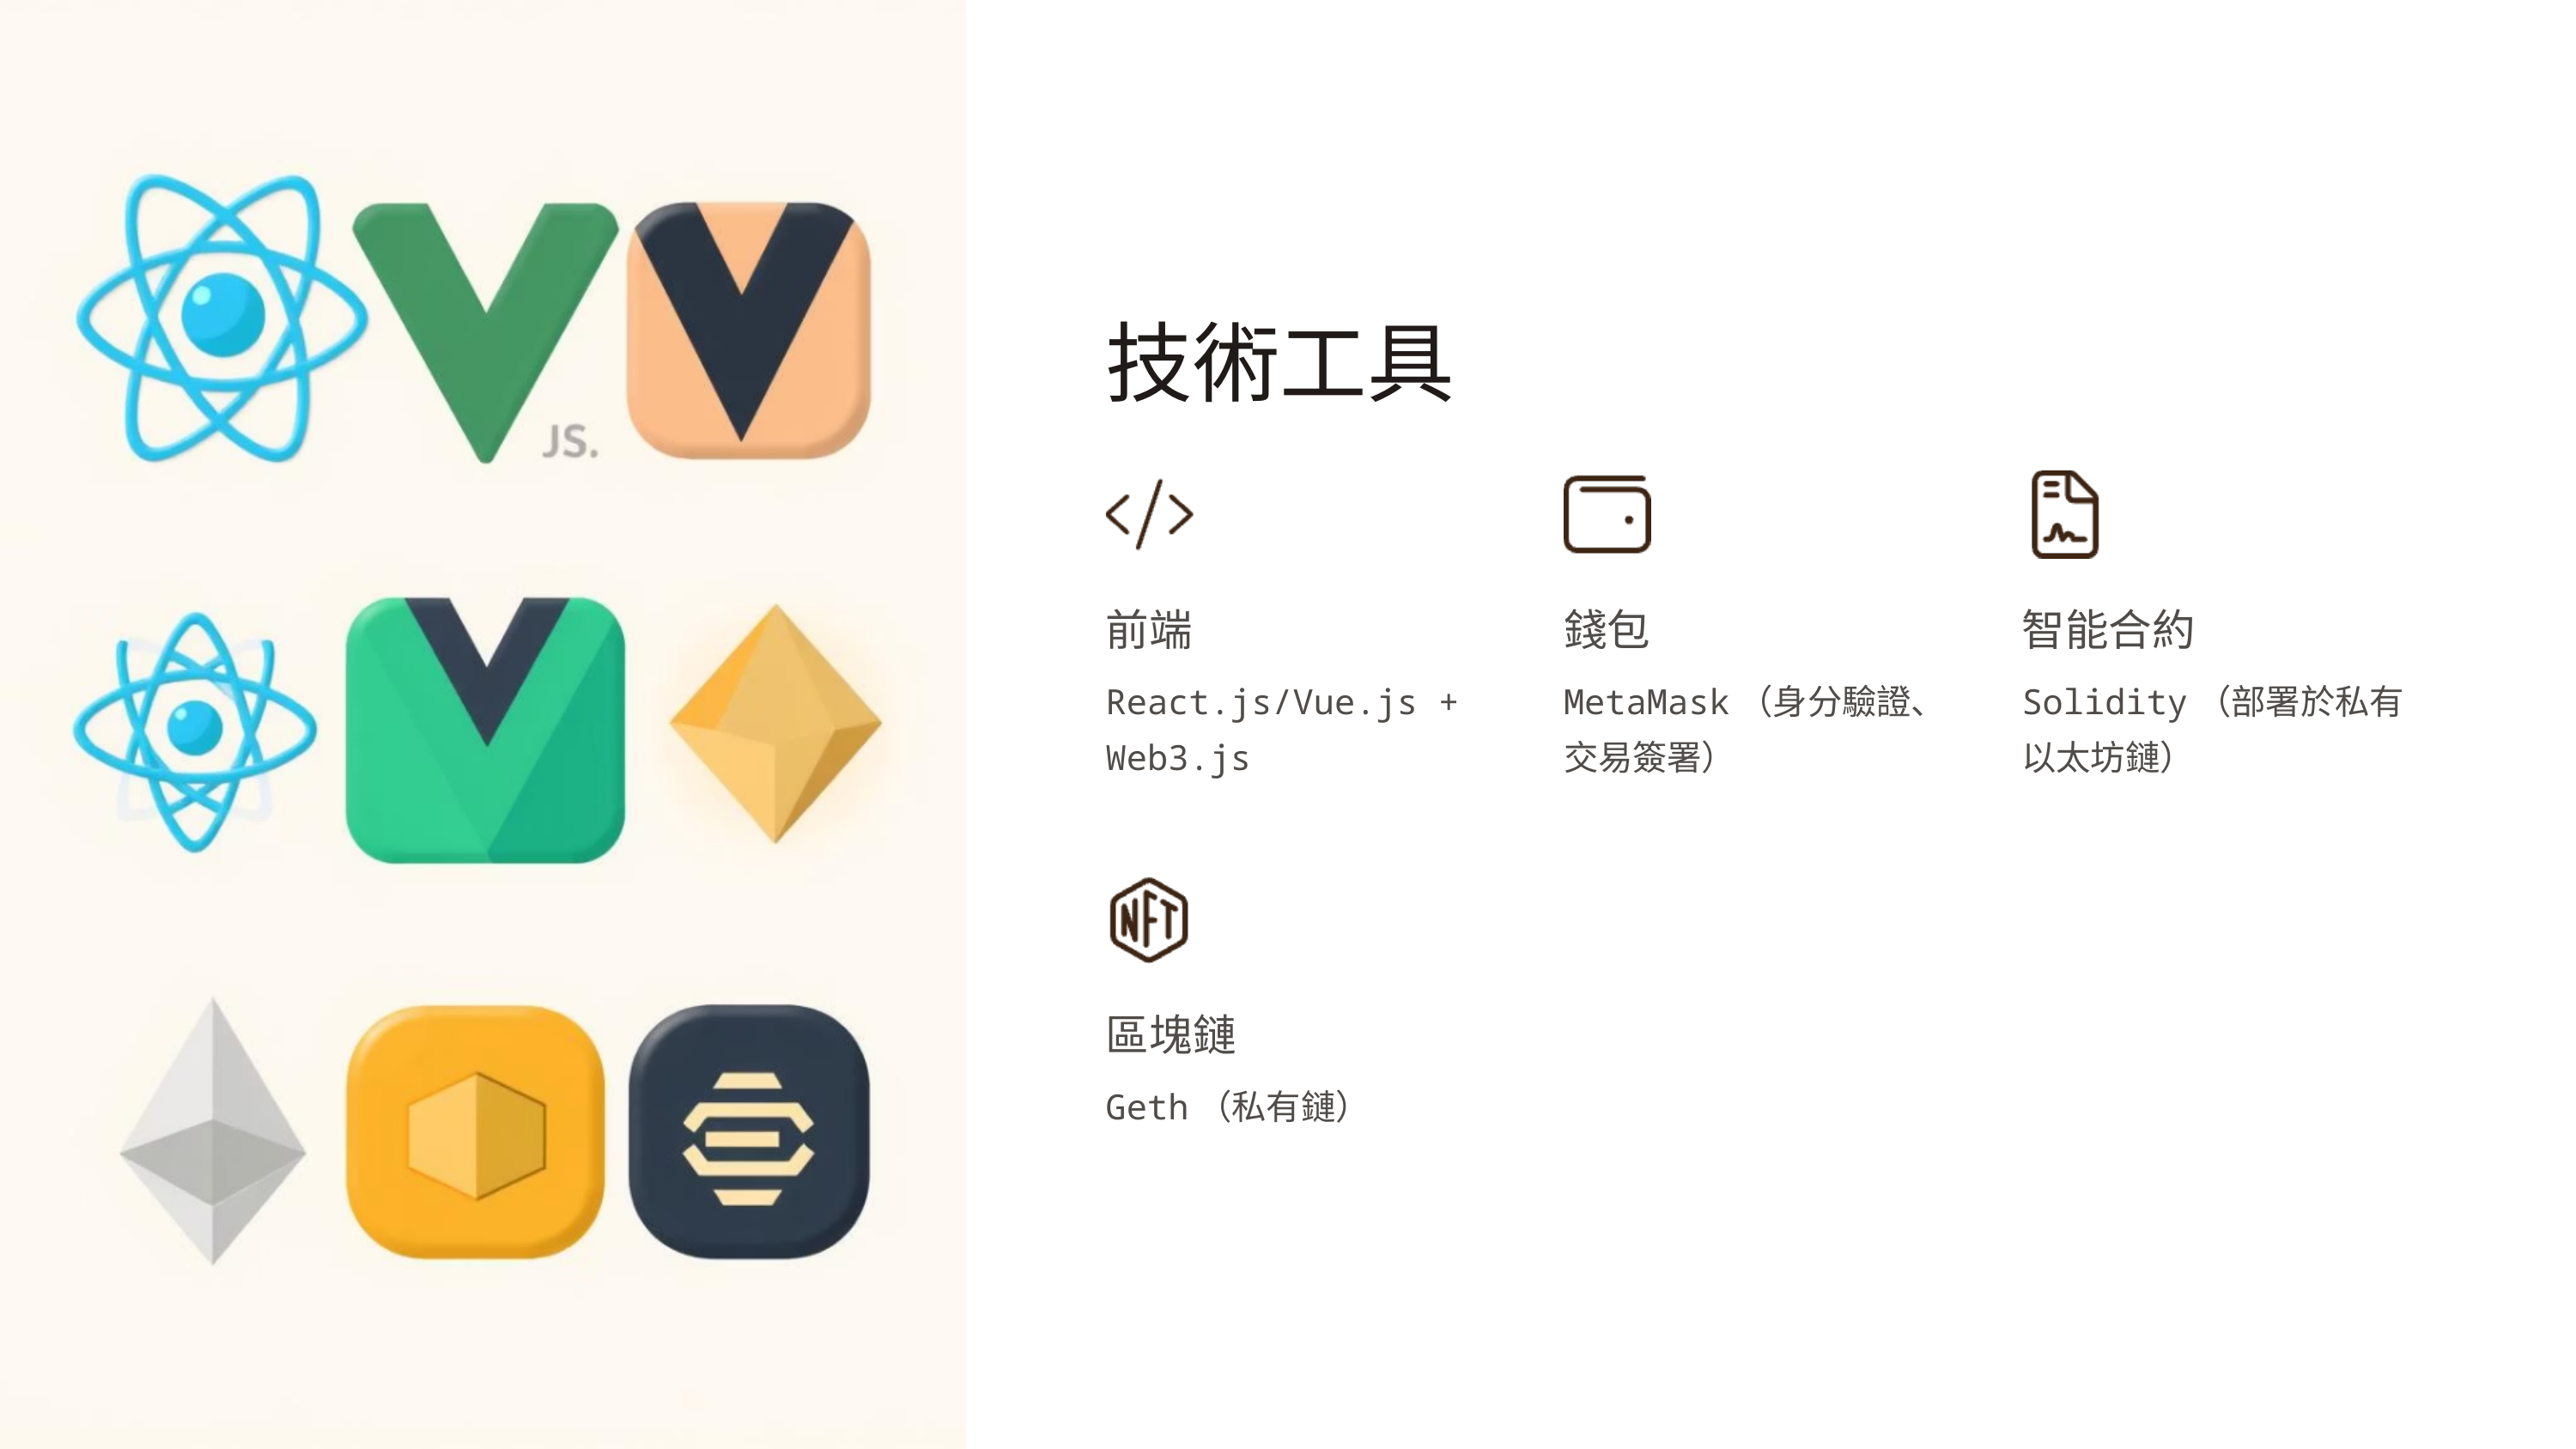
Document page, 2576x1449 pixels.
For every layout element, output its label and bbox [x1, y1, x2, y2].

text_box [1105, 470, 1194, 559]
text_box [1563, 470, 1652, 559]
text_box [2021, 470, 2110, 559]
text_box [0, 0, 967, 1449]
text_box [1105, 876, 1194, 965]
text_box [967, 0, 2576, 1449]
